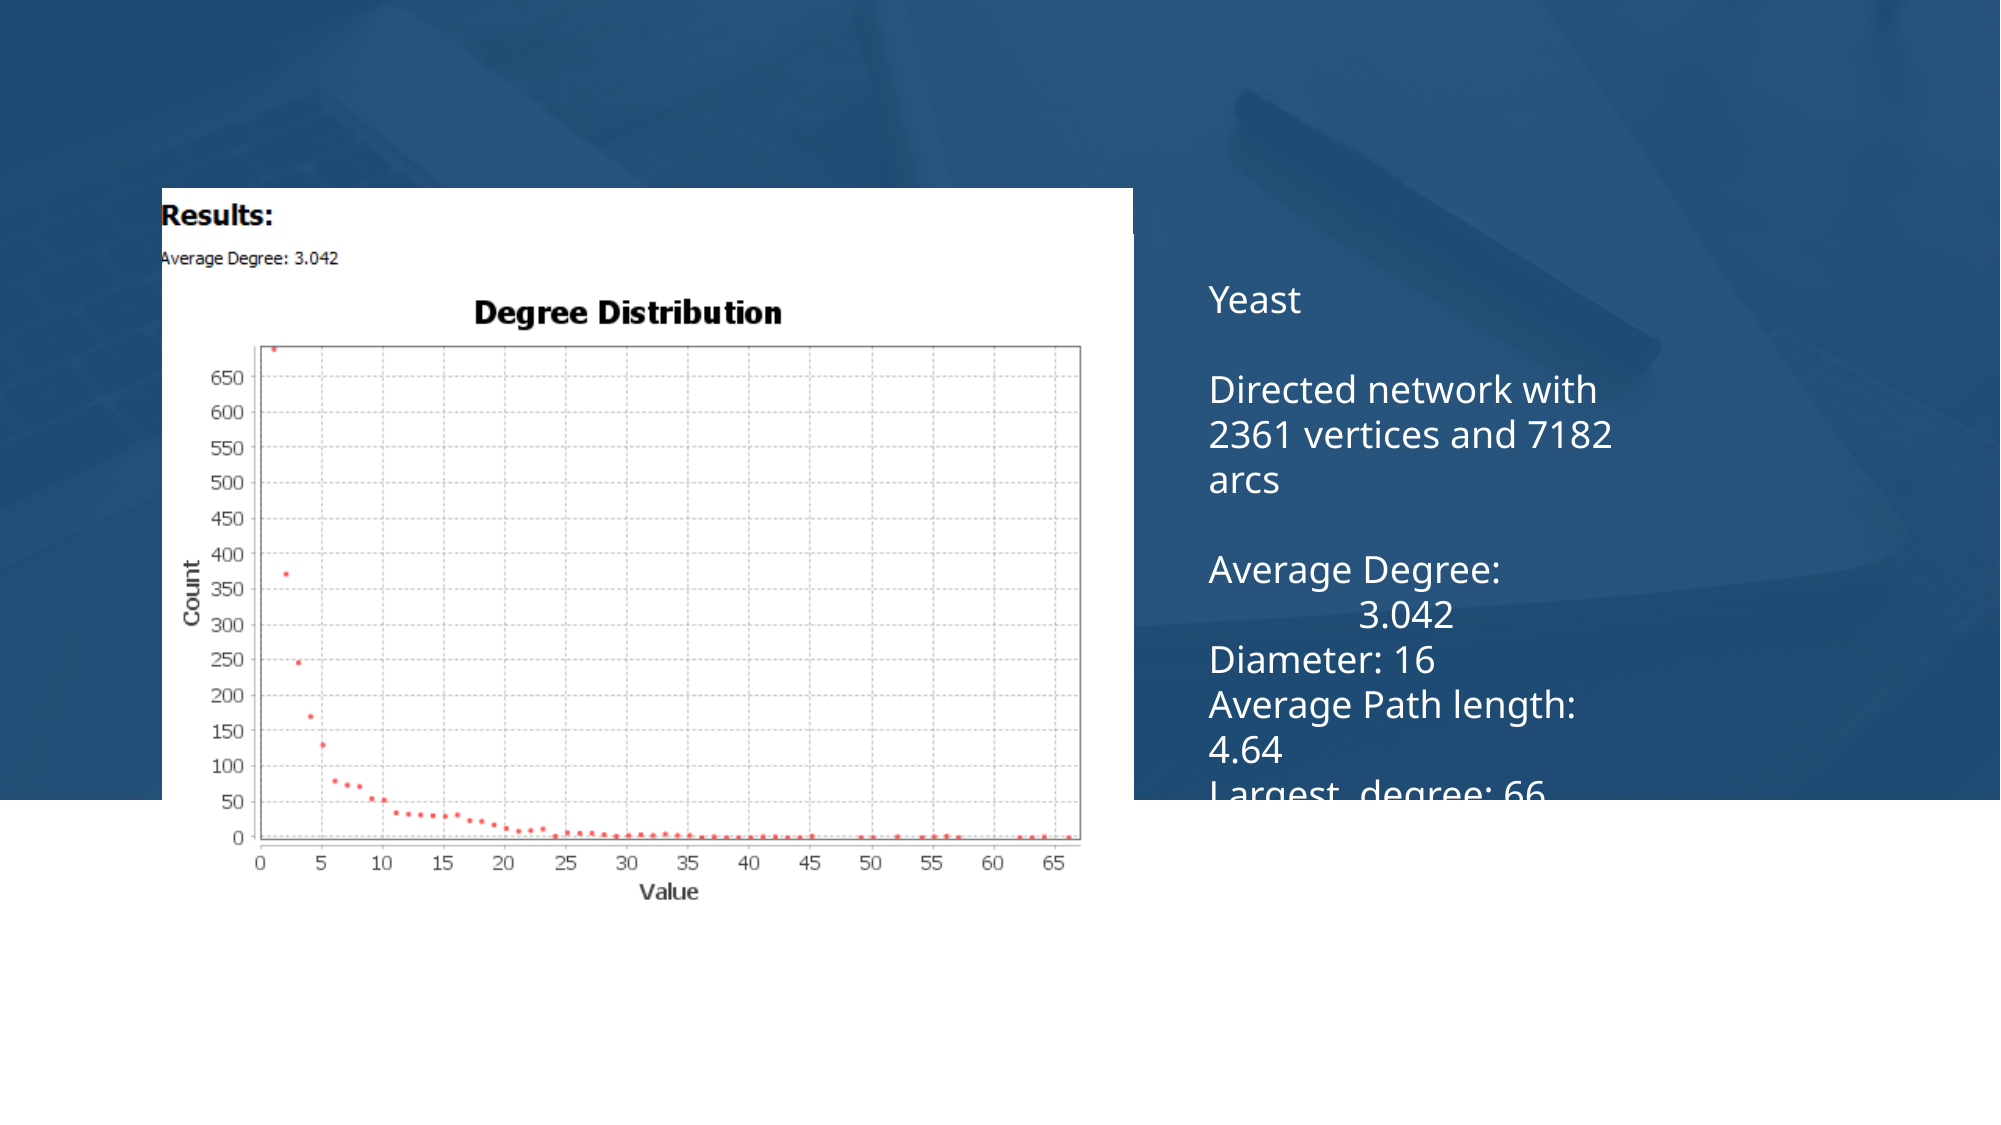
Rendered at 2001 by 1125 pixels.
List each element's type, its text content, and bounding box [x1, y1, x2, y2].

text_box [0, 0, 2000, 801]
picture [162, 188, 1135, 925]
text_box Yeast Directed network with 2361 vertices and 7182 arcs Average Degree: 3.042 Diameter: 16 Average Path length: 4.64 Largest degree: 66 Scale-free [1193, 268, 1673, 914]
